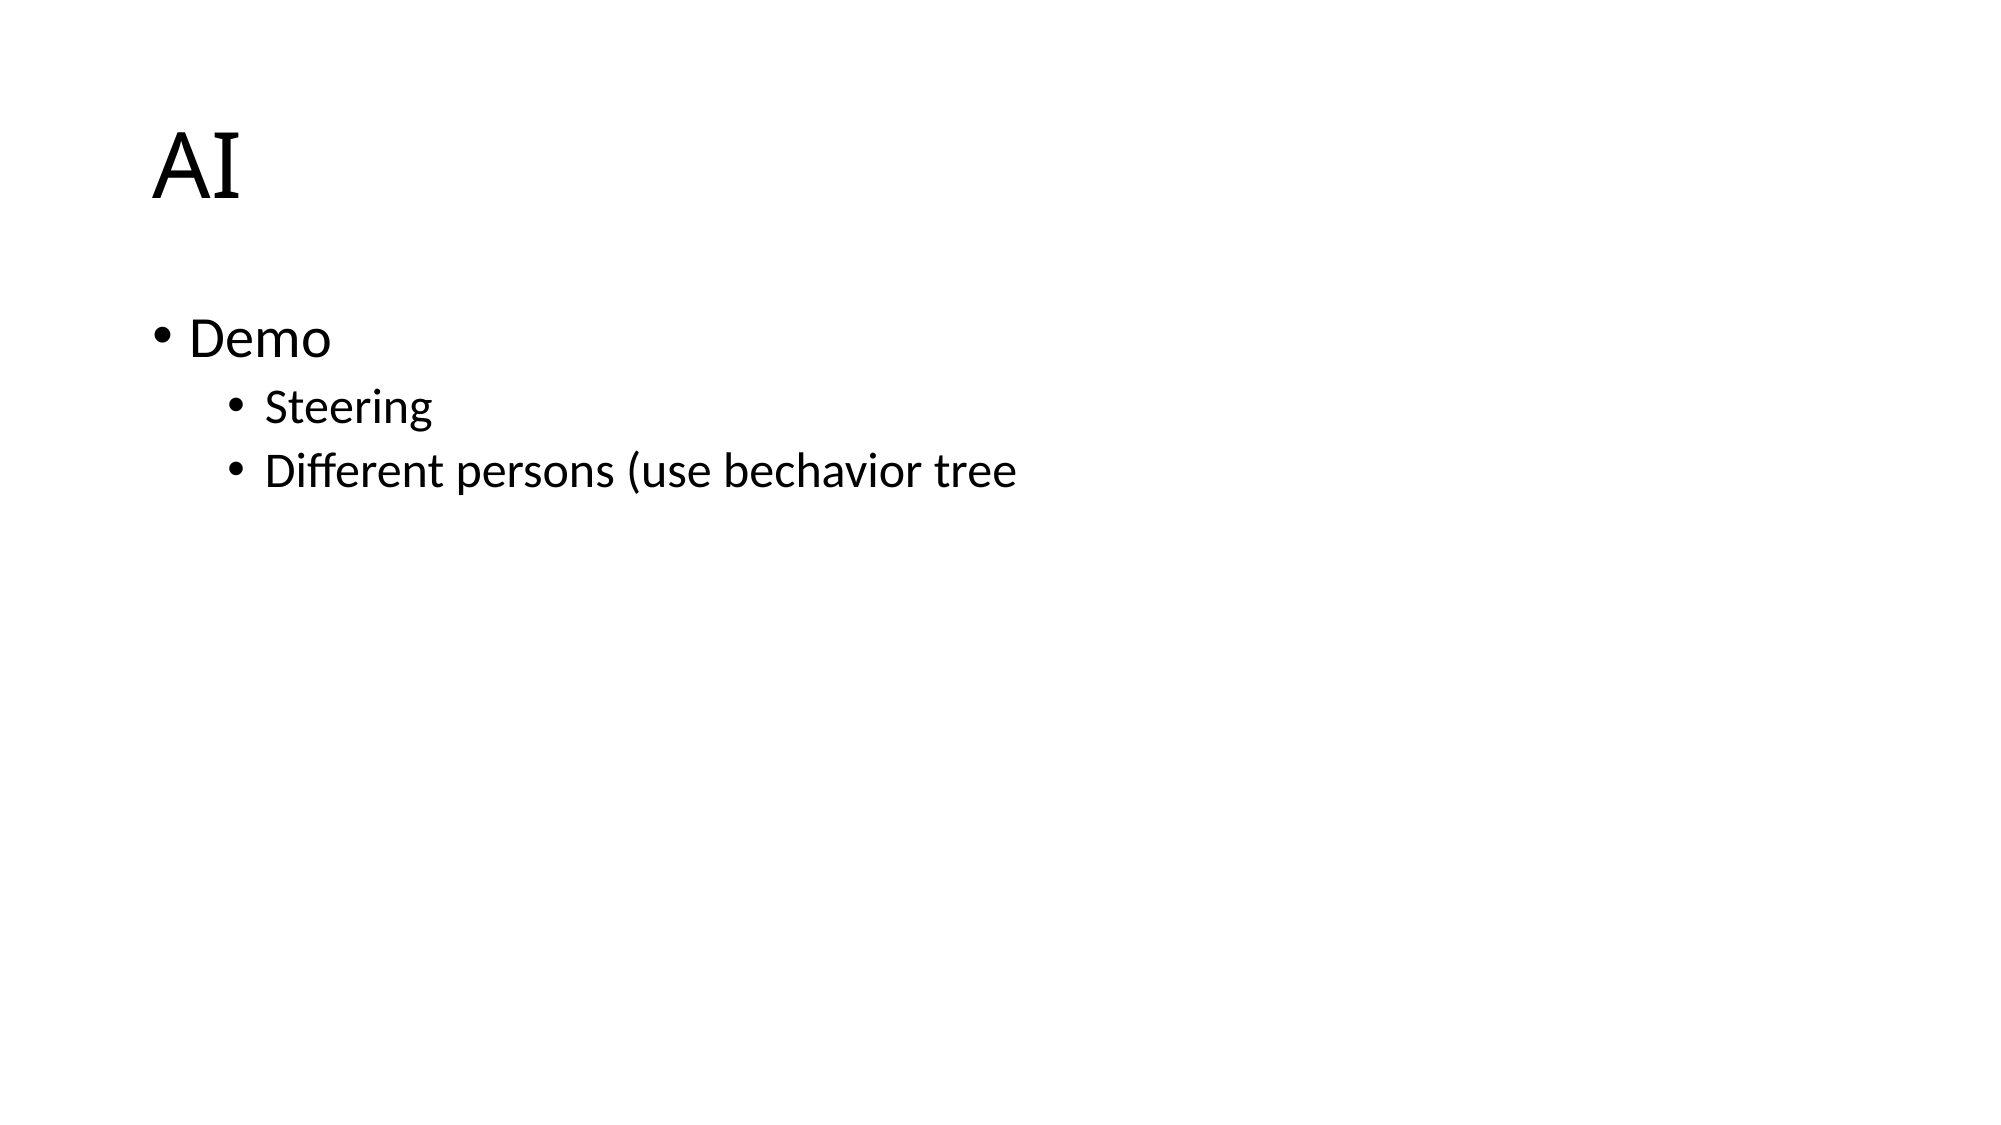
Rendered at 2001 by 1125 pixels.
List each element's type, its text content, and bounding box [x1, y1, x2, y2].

title AI [137, 59, 1863, 278]
list Demo Steering Different persons (use bechavior tree [137, 299, 1863, 1014]
